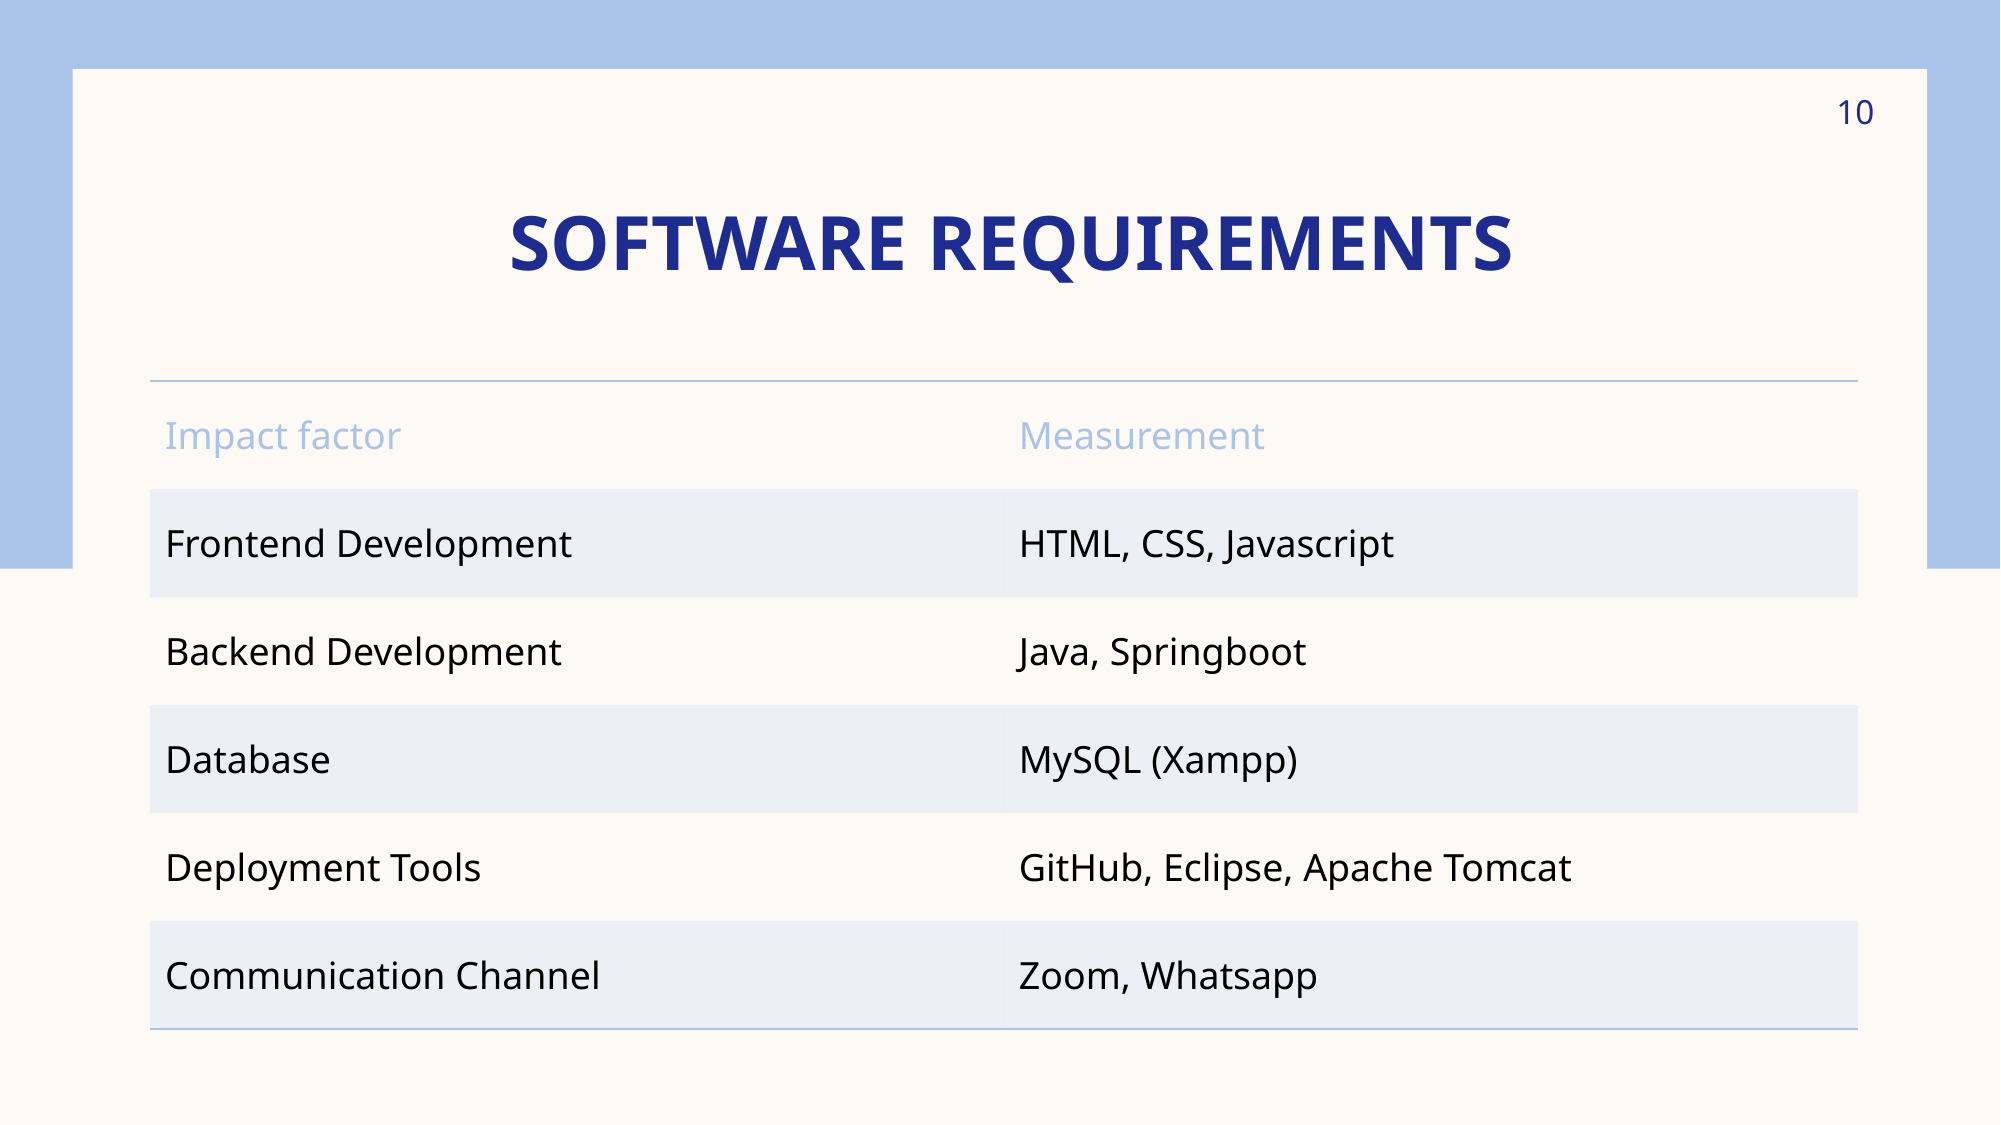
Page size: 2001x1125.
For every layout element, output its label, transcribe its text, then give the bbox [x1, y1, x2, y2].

table_cell Frontend Development [150, 489, 1004, 597]
table_cell GitHub, Eclipse, Apache Tomcat [1004, 813, 1858, 921]
title Software requirements [150, 119, 1875, 286]
table_cell Zoom, Whatsapp [1004, 921, 1858, 1028]
table_cell Deployment Tools [150, 813, 1004, 921]
table_cell Communication Channel [150, 921, 1004, 1028]
table_header Impact factor [150, 382, 1004, 489]
table_cell Backend Development [150, 597, 1004, 705]
slide_number 10 [1699, 75, 1875, 153]
table_cell HTML, CSS, Javascript [1004, 489, 1858, 597]
table_cell MySQL (Xampp) [1004, 705, 1858, 813]
table_cell Java, Springboot [1004, 597, 1858, 705]
table_cell Database [150, 705, 1004, 813]
table_header Measurement [1004, 382, 1858, 489]
